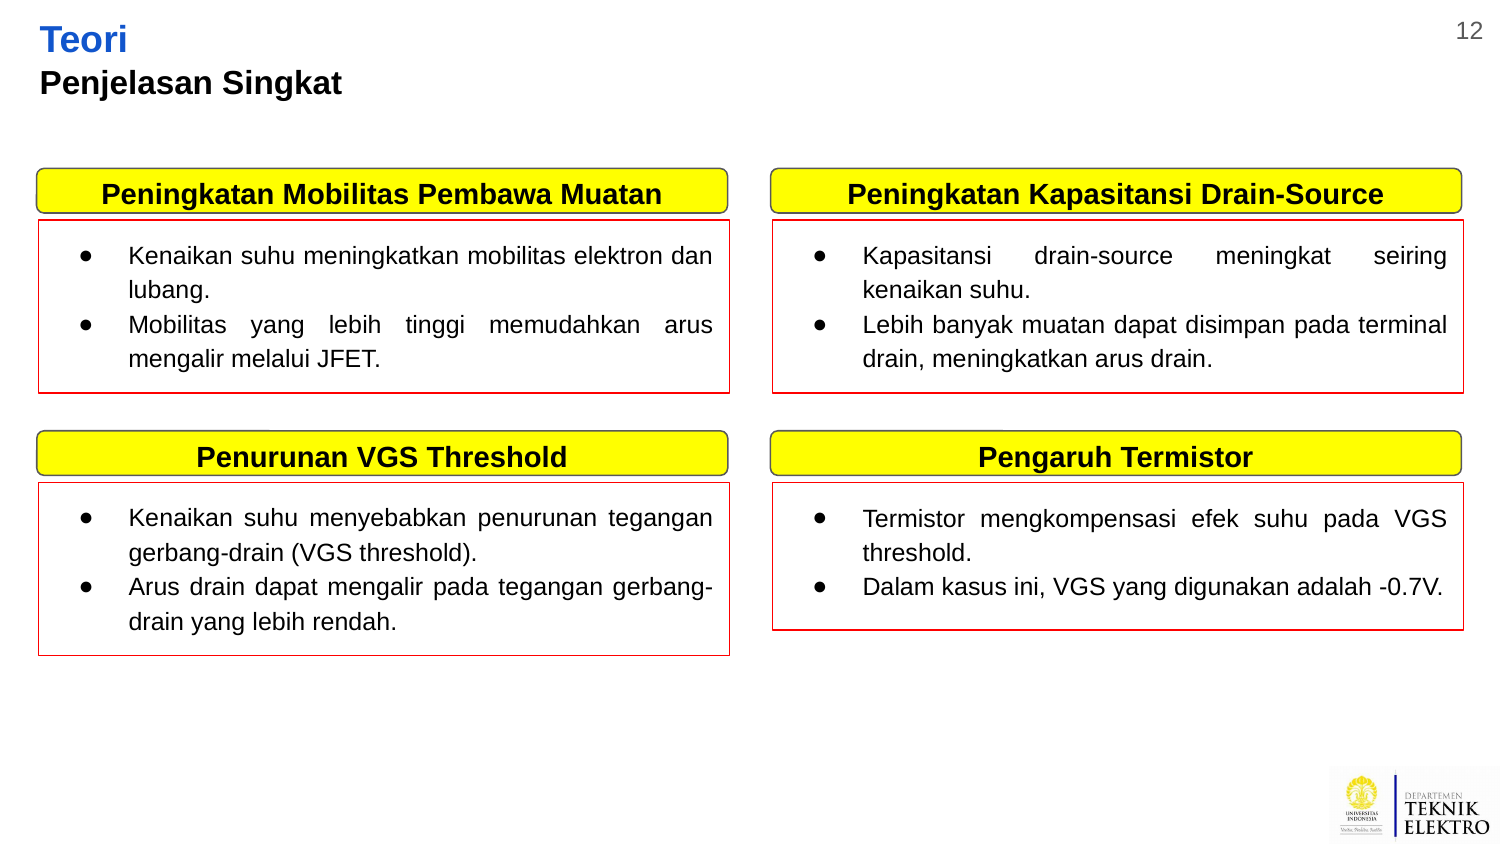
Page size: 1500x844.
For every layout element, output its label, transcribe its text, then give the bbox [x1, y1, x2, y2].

text_box 12 [1440, 0, 1500, 54]
text_box Kenaikan suhu meningkatkan mobilitas elektron dan lubang. Mobilitas yang lebih tinggi memudahkan arus mengalir melalui JFET. [38, 220, 730, 393]
picture [1329, 766, 1500, 844]
text_box Penurunan VGS Threshold [36, 430, 728, 476]
text_box Termistor mengkompensasi efek suhu pada VGS threshold. Dalam kasus ini, VGS yang digunakan adalah -0.7V. [772, 482, 1464, 630]
text_box Peningkatan Mobilitas Pembawa Muatan [36, 168, 728, 214]
text_box Kapasitansi drain-source meningkat seiring kenaikan suhu. Lebih banyak muatan dapat disimpan pada terminal drain, meningkatkan arus drain. [772, 220, 1464, 393]
text_box Peningkatan Kapasitansi Drain-Source [770, 168, 1462, 214]
text_box Teori [24, 0, 529, 46]
text_box Kenaikan suhu menyebabkan penurunan tegangan gerbang-drain (VGS threshold). Arus drain dapat mengalir pada tegangan gerbang-drain yang lebih rendah. [38, 482, 730, 656]
text_box Pengaruh Termistor [770, 430, 1462, 476]
text_box Penjelasan Singkat [24, 46, 1247, 100]
